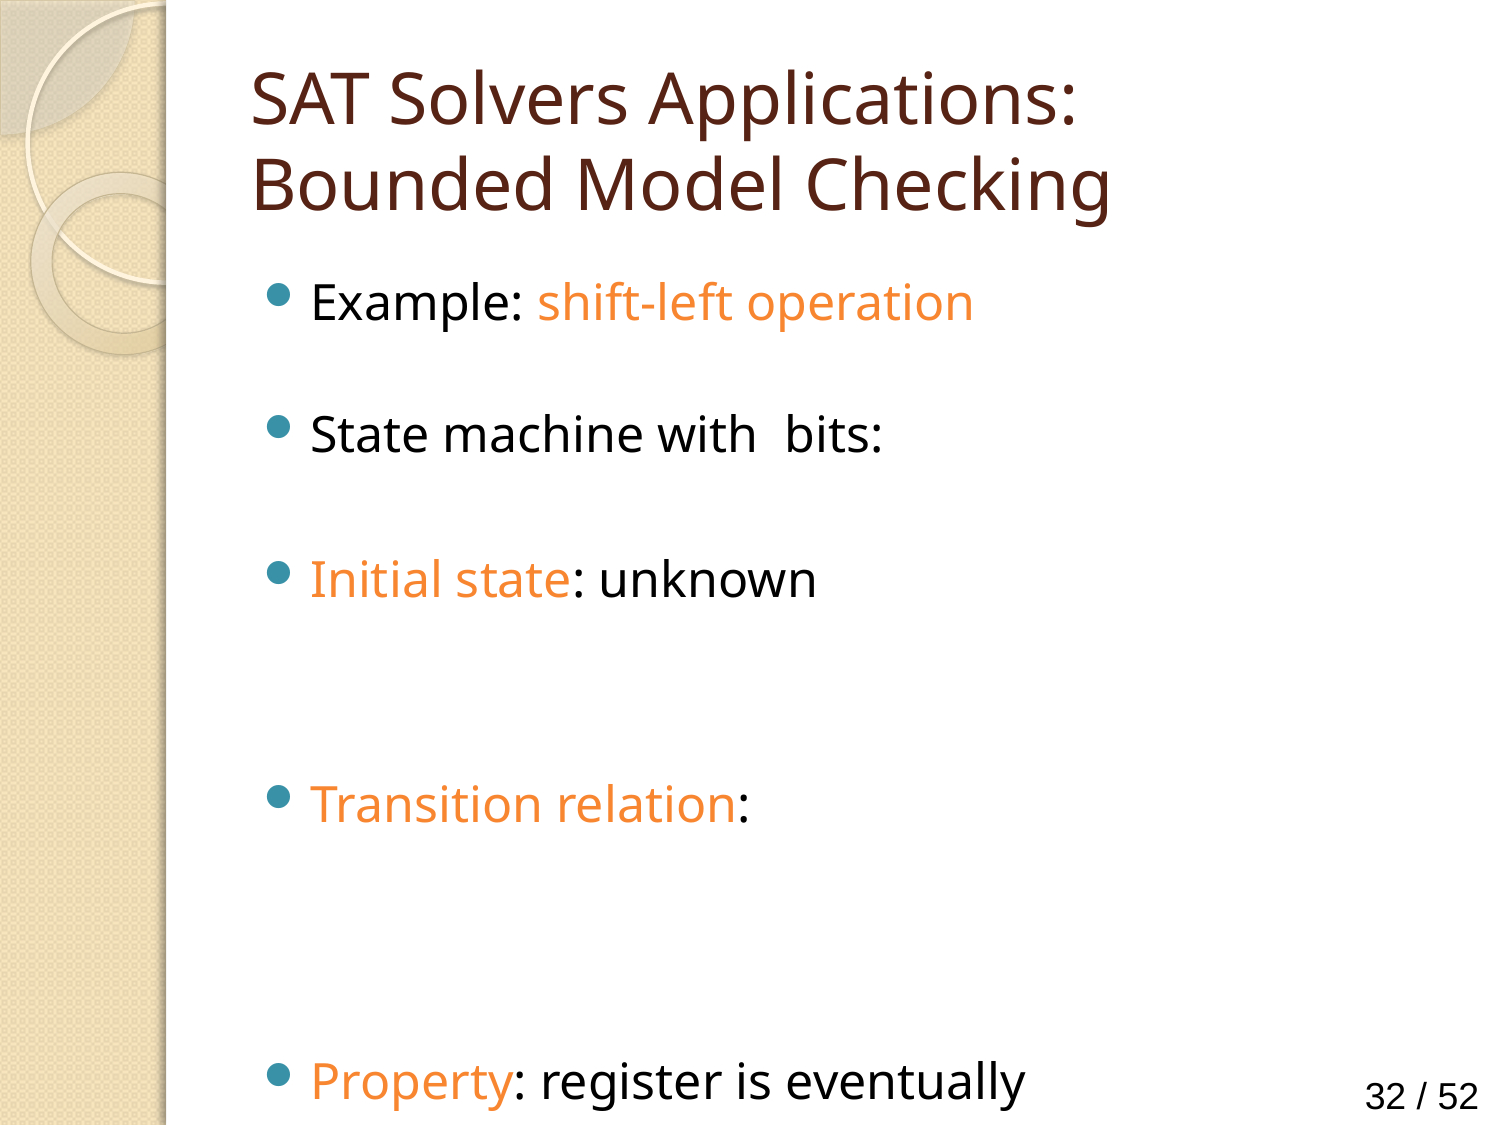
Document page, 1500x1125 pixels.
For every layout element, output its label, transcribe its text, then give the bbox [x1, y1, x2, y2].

title SAT Solvers Applications: Bounded Model Checking [235, 45, 1466, 233]
